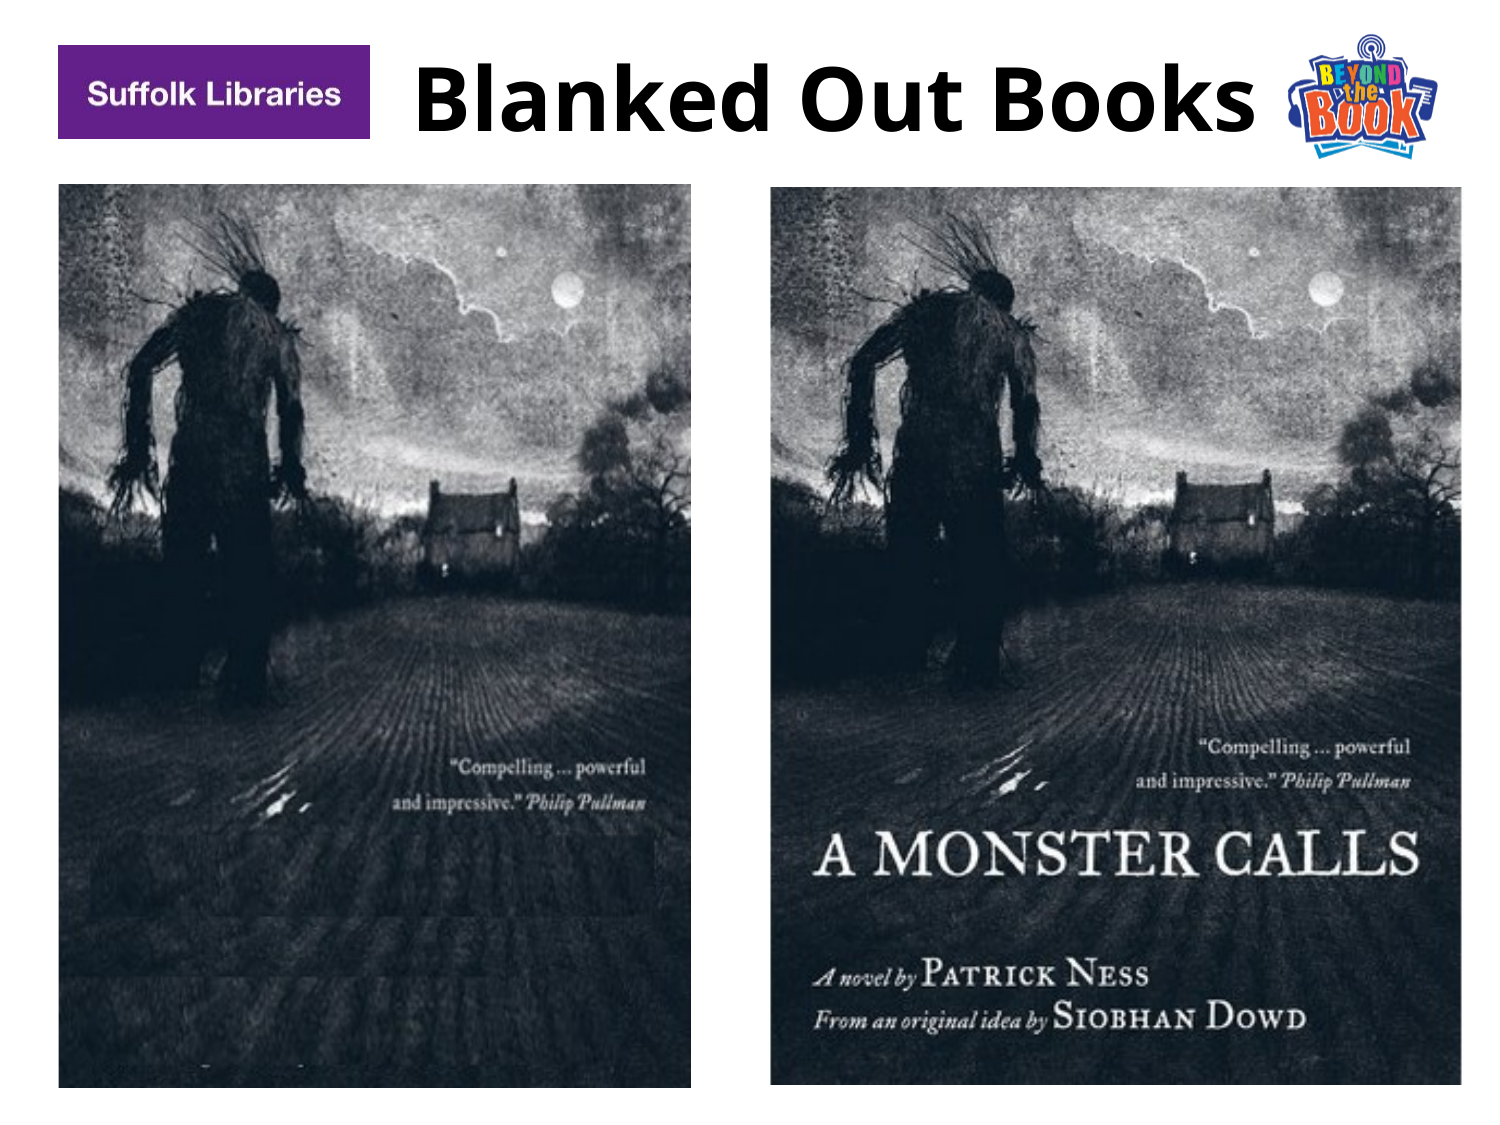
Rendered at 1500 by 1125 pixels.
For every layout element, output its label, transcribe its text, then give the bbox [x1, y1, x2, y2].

picture [769, 14, 1464, 1085]
picture [58, 45, 370, 139]
text_box Blanked Out Books [354, 25, 1268, 159]
picture [58, 184, 691, 1088]
